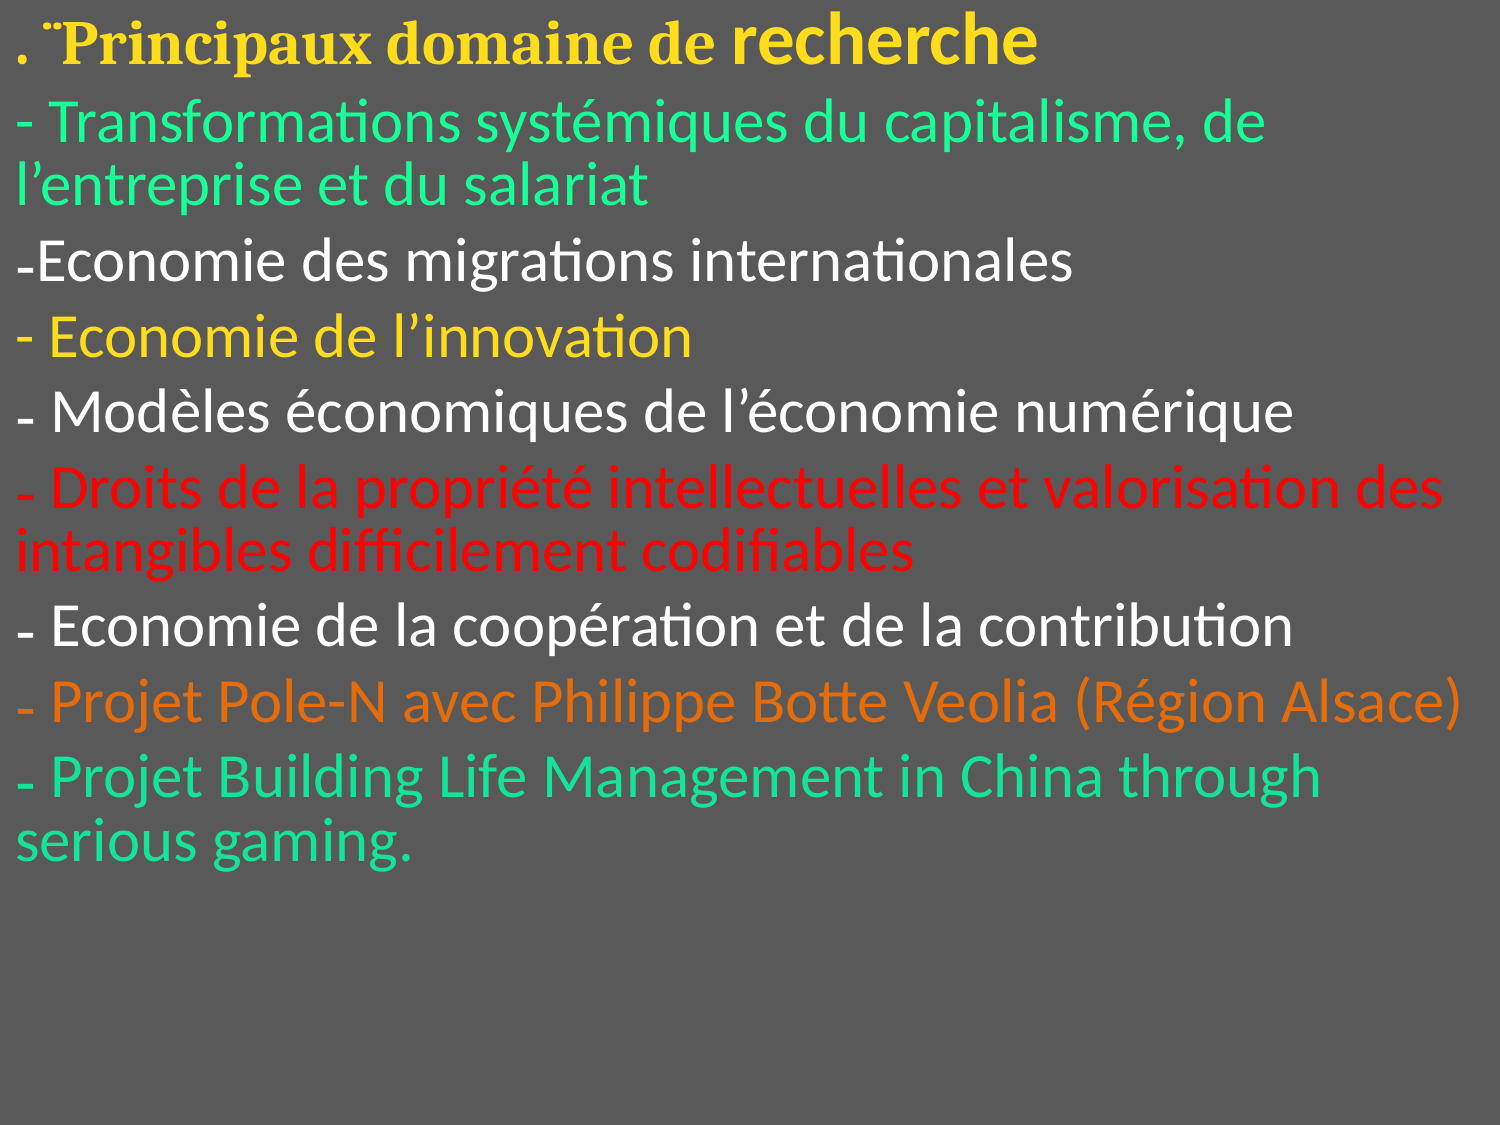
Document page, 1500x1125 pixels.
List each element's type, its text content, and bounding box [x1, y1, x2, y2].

subtitle . ¨Principaux domaine de recherche - Transformations systémiques du capitalisme, de l’entreprise et du salariat Economie des migrations internationales - Economie de l’innovation Modèles économiques de l’économie numérique Droits de la propriété intellectuelles et valorisation des intangibles difficilement codifiables Economie de la coopération et de la contribution Projet Pole-N avec Philippe Botte Veolia (Région Alsace) Projet Building Life Management in China through serious gaming. [0, 0, 1500, 1125]
